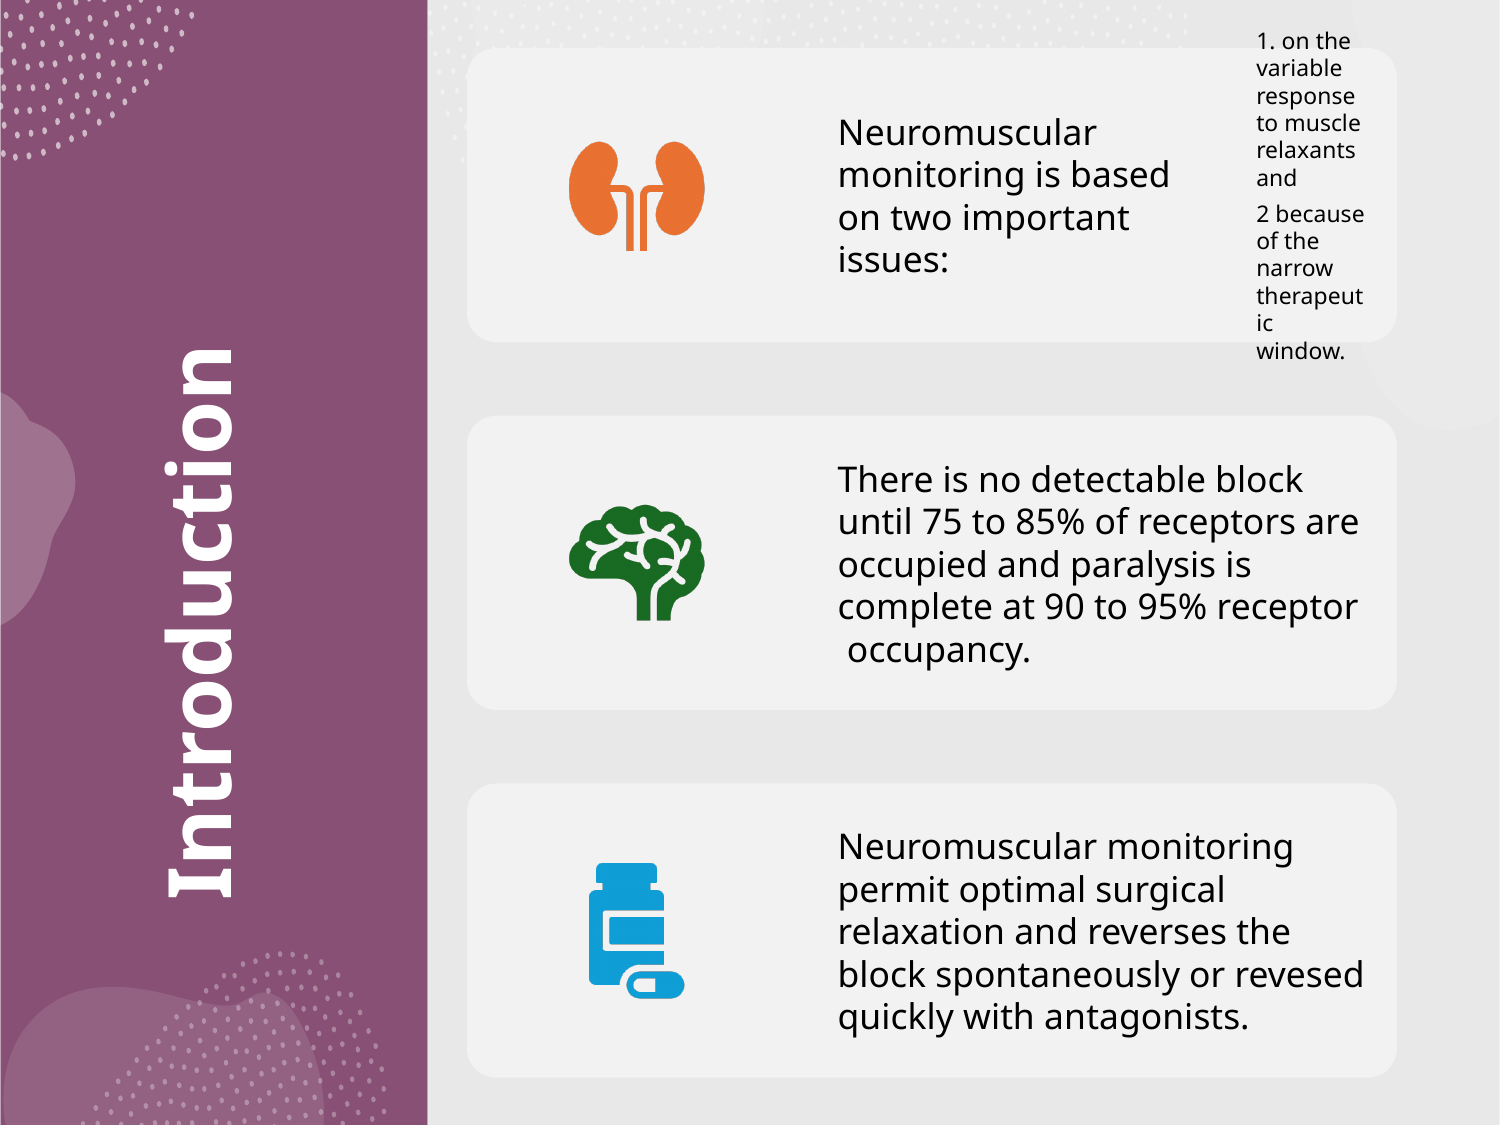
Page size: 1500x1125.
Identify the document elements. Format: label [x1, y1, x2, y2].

text_box [0, 0, 1500, 1125]
list [466, 46, 1398, 1079]
